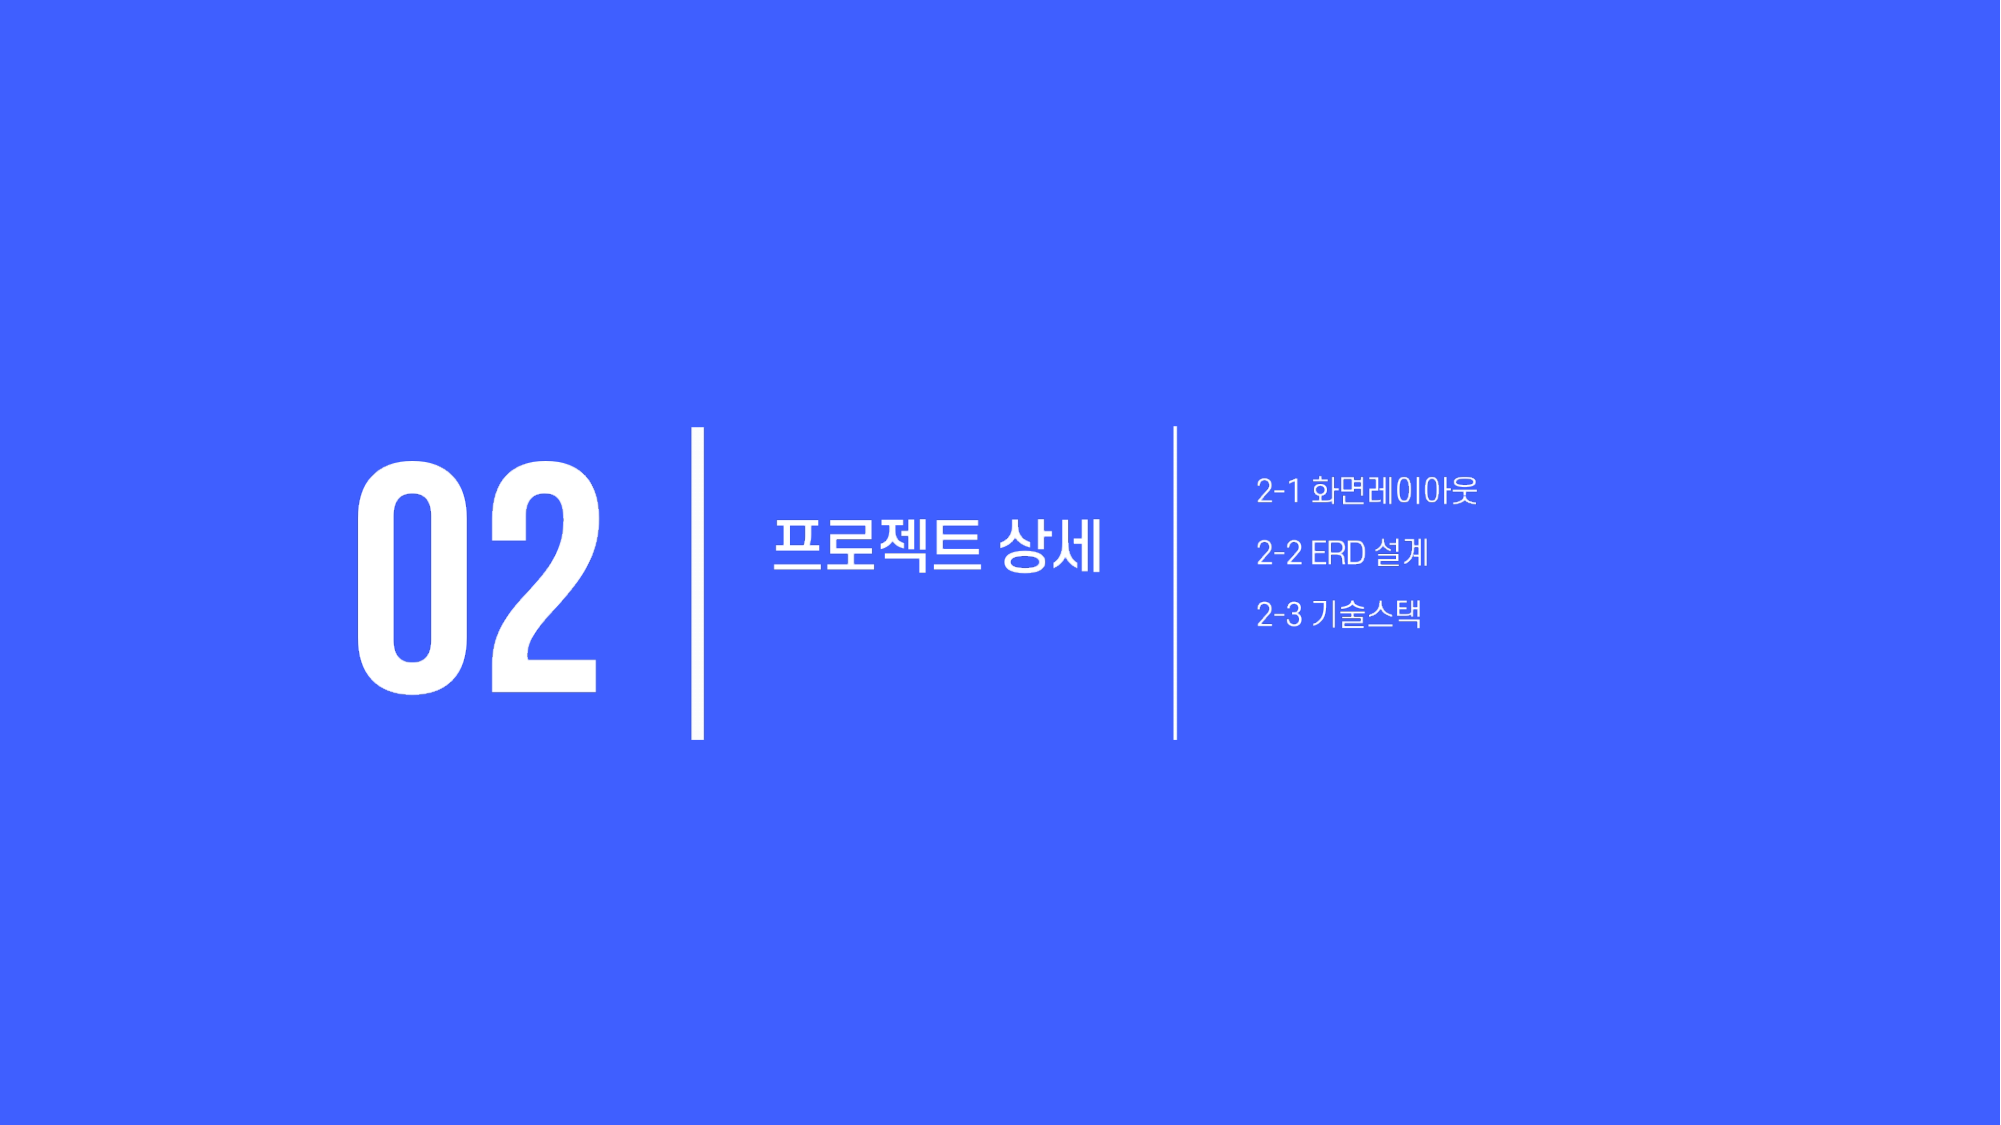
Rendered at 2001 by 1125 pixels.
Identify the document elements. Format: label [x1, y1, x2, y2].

picture [245, 318, 1493, 845]
